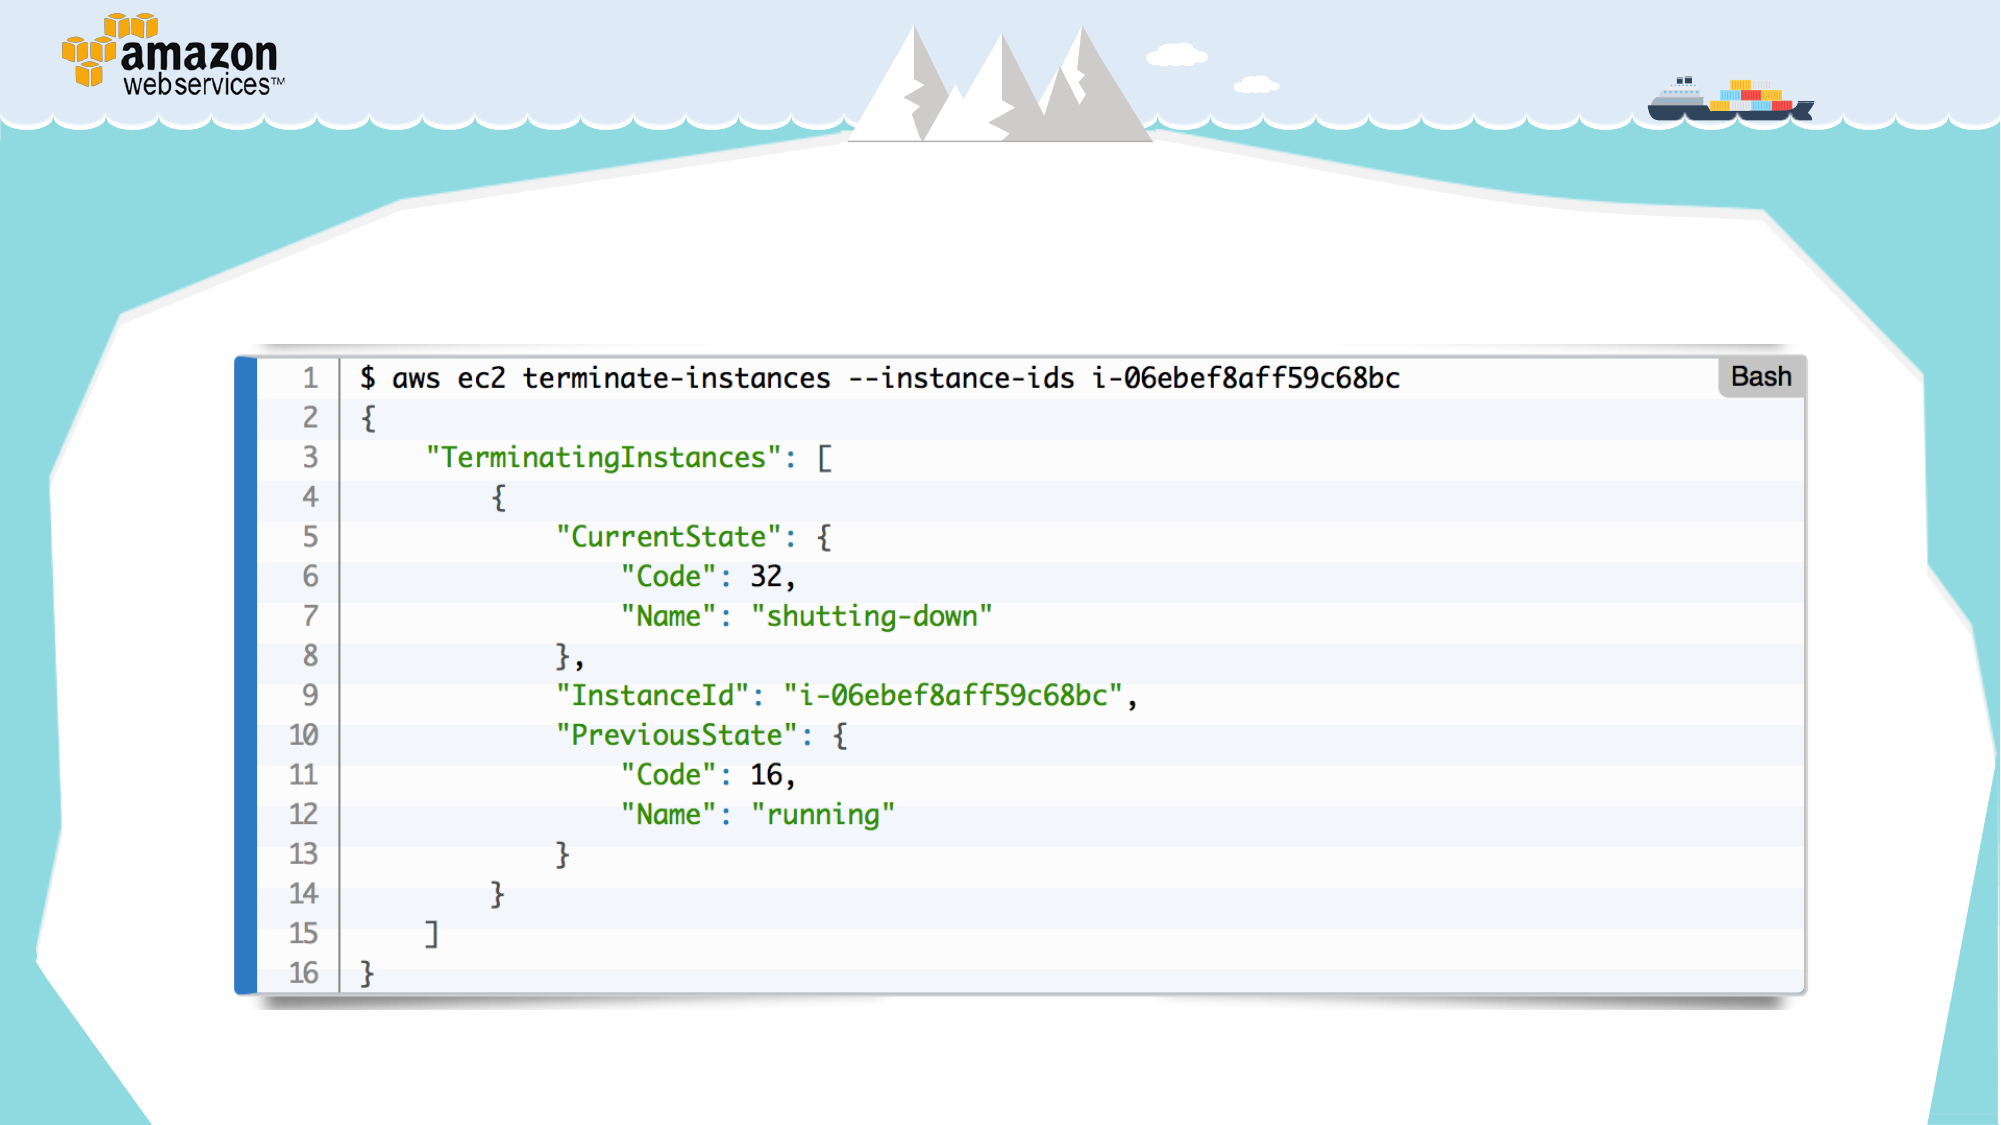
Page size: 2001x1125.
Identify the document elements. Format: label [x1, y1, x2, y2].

text_box [1233, 75, 1280, 94]
picture [43, 0, 301, 130]
text_box [847, 24, 1153, 143]
text_box [1153, 42, 1209, 67]
text_box [1647, 76, 1815, 116]
text_box [0, 116, 2000, 1125]
picture [205, 344, 1829, 1010]
